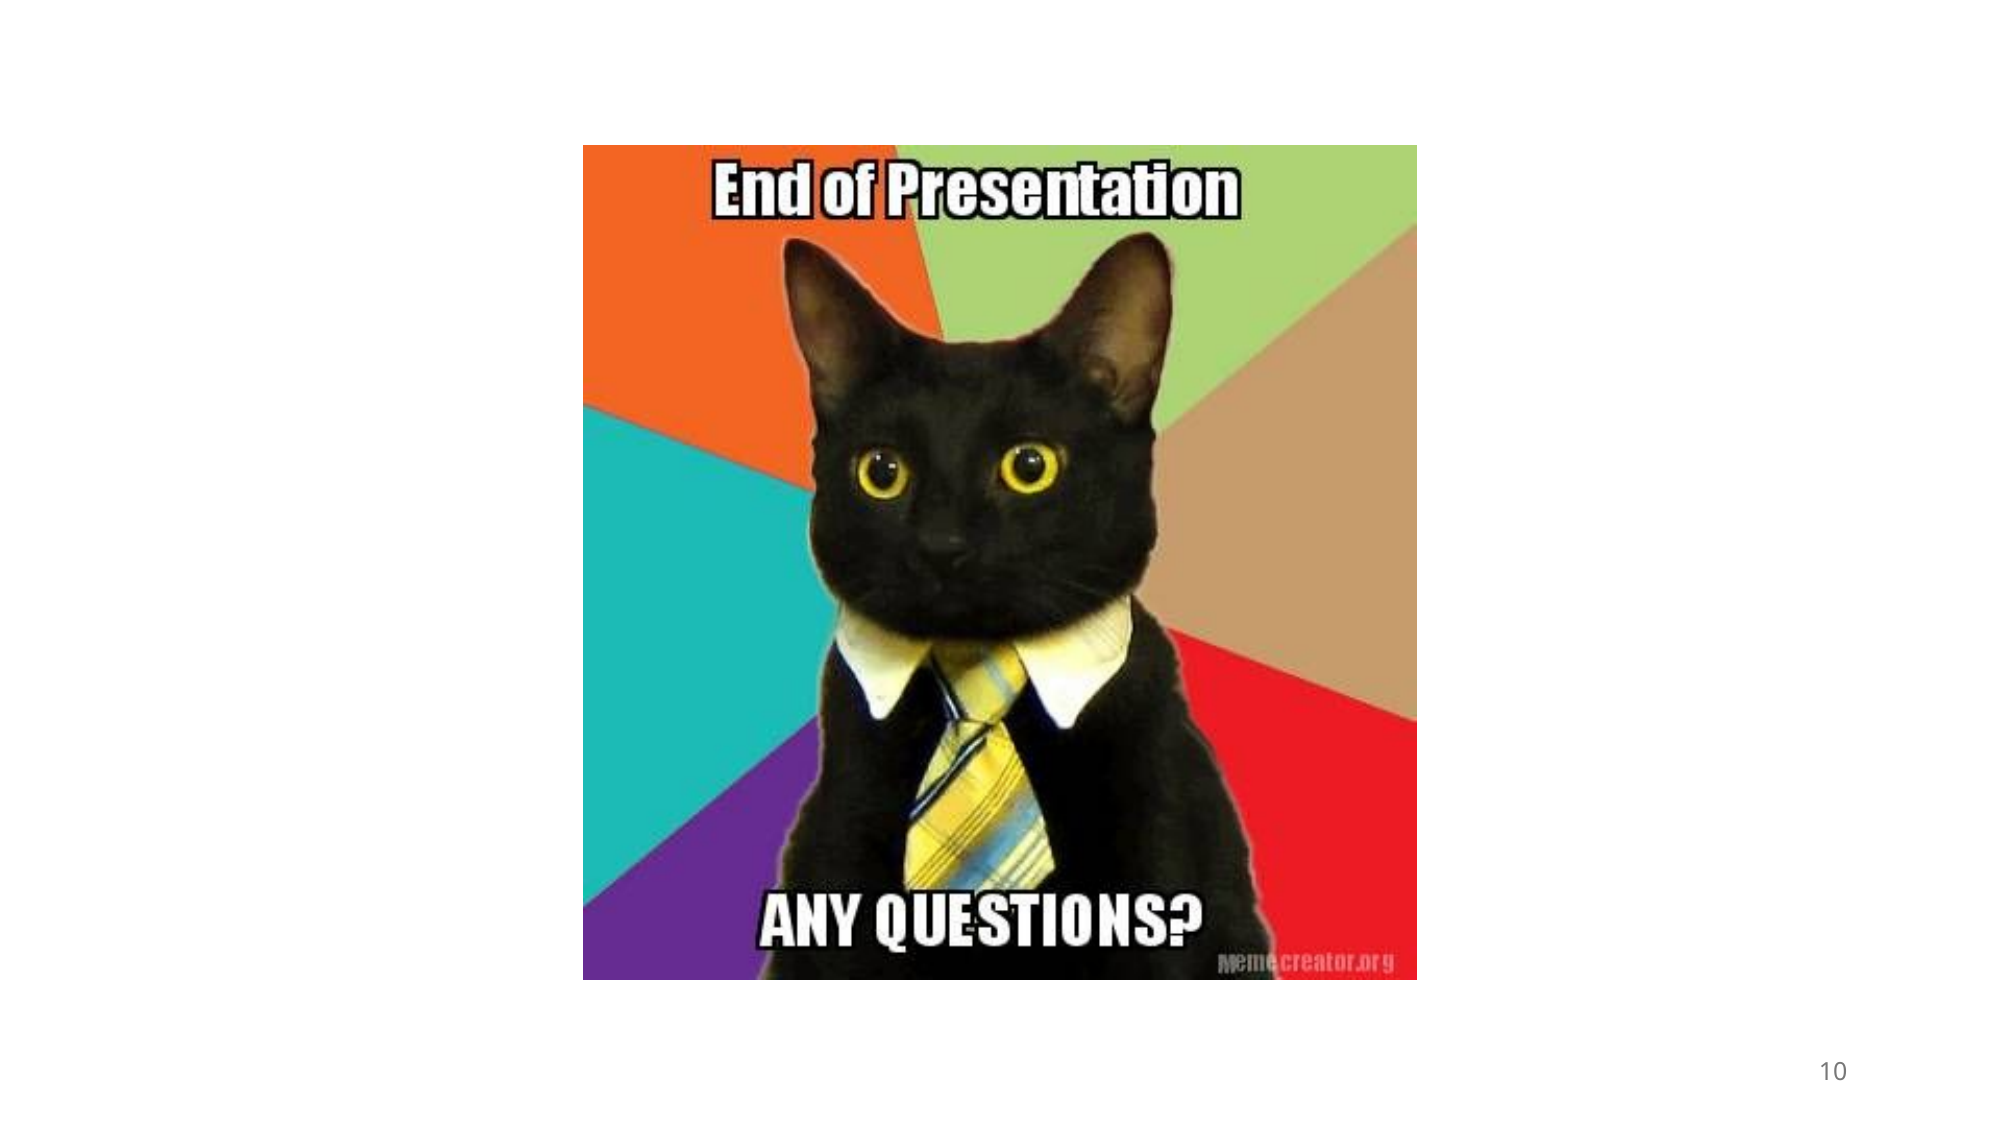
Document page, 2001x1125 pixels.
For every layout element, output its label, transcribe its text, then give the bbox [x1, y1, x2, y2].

slide_number 10 [1412, 1042, 1863, 1103]
picture [582, 145, 1418, 980]
